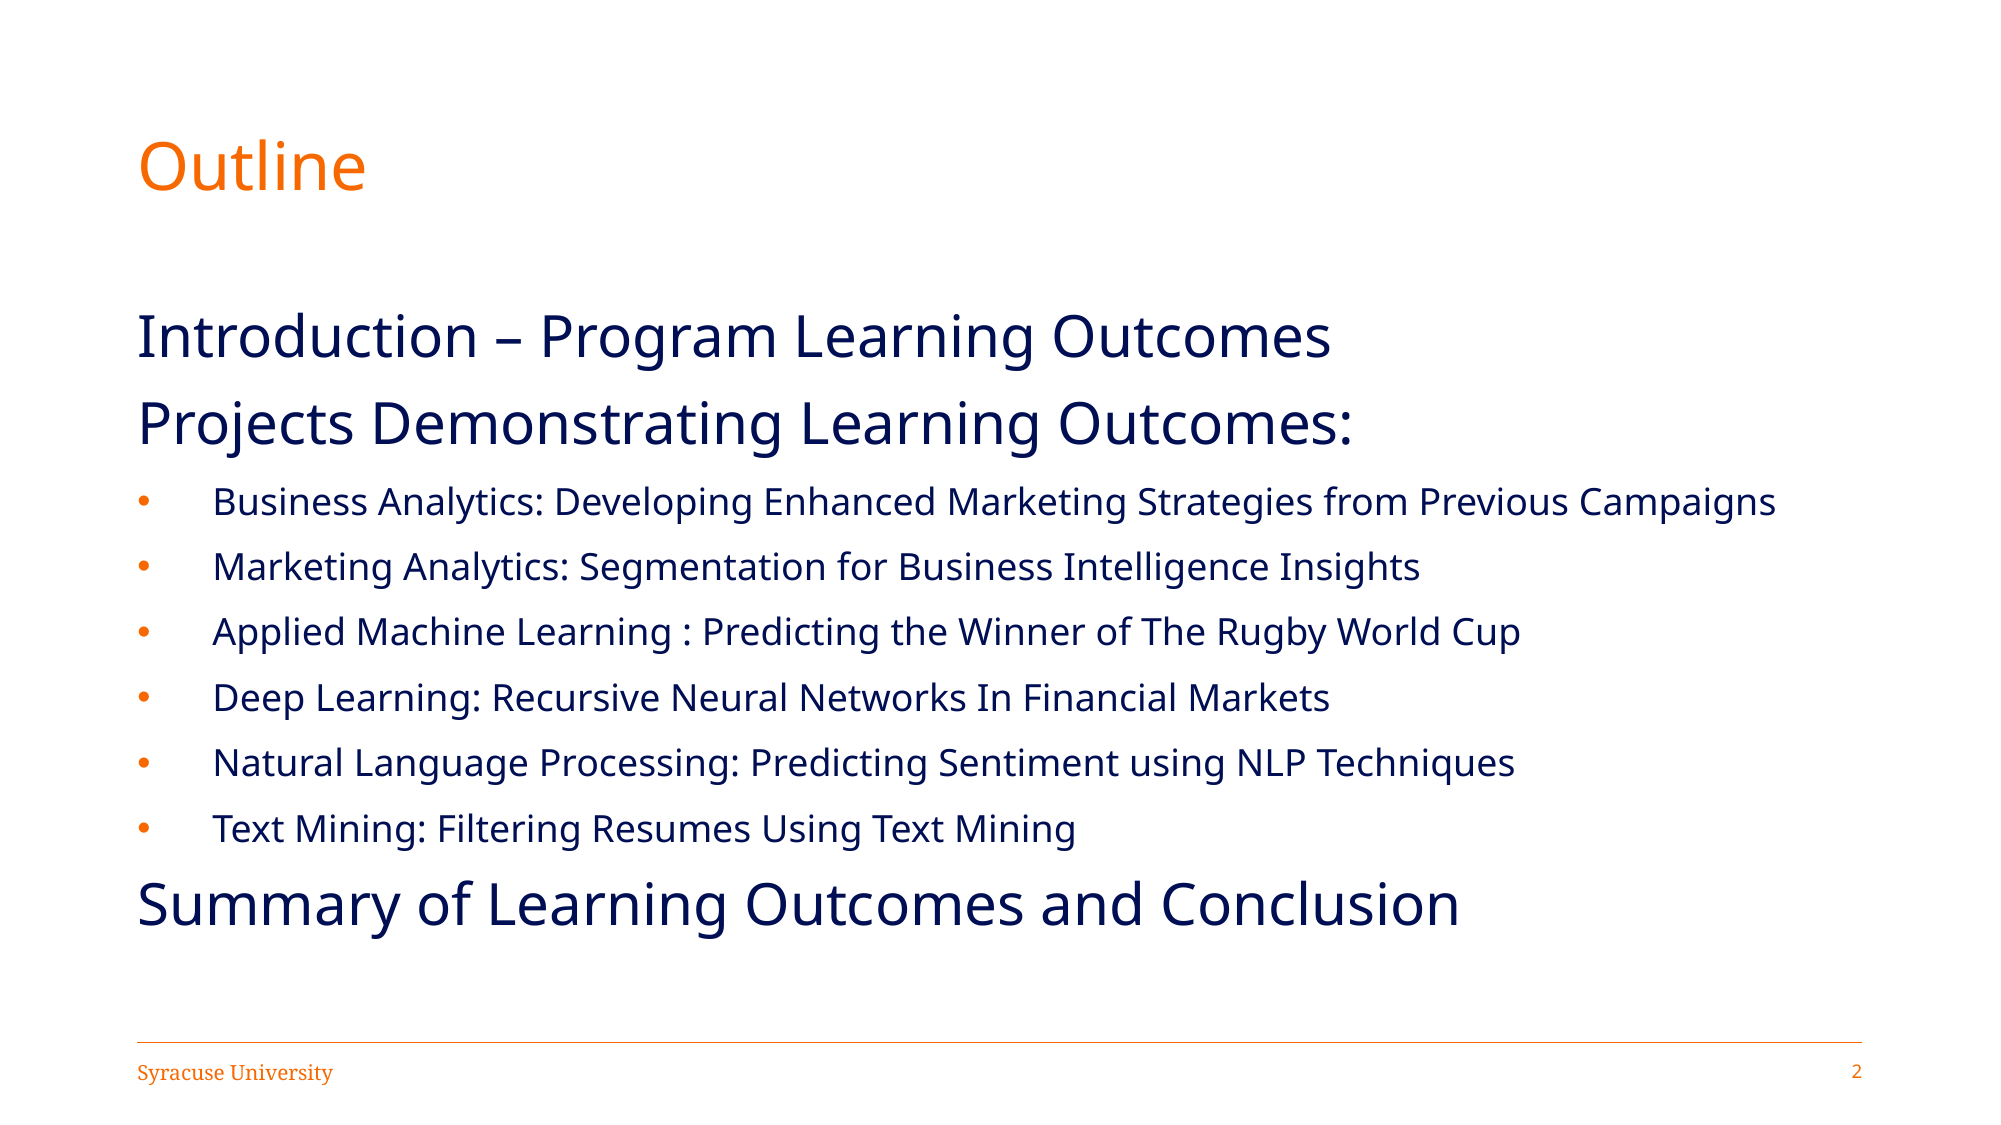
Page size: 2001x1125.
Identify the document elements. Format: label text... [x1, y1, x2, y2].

title Outline [137, 59, 1863, 278]
list Introduction – Program Learning Outcomes Projects Demonstrating Learning Outcomes: Business Analytics: Developing Enhanced Marketing Strategies from Previous Campaigns Marketing Analytics: Segmentation for Business Intelligence Insights Applied Machine Learning : Predicting the Winner of The Rugby World Cup Deep Learning: Recursive Neural Networks In Financial Markets Natural Language Processing: Predicting Sentiment using NLP Techniques Text Mining: Filtering Resumes Using Text Mining Summary of Learning Outcomes and Conclusion [137, 299, 1863, 1014]
